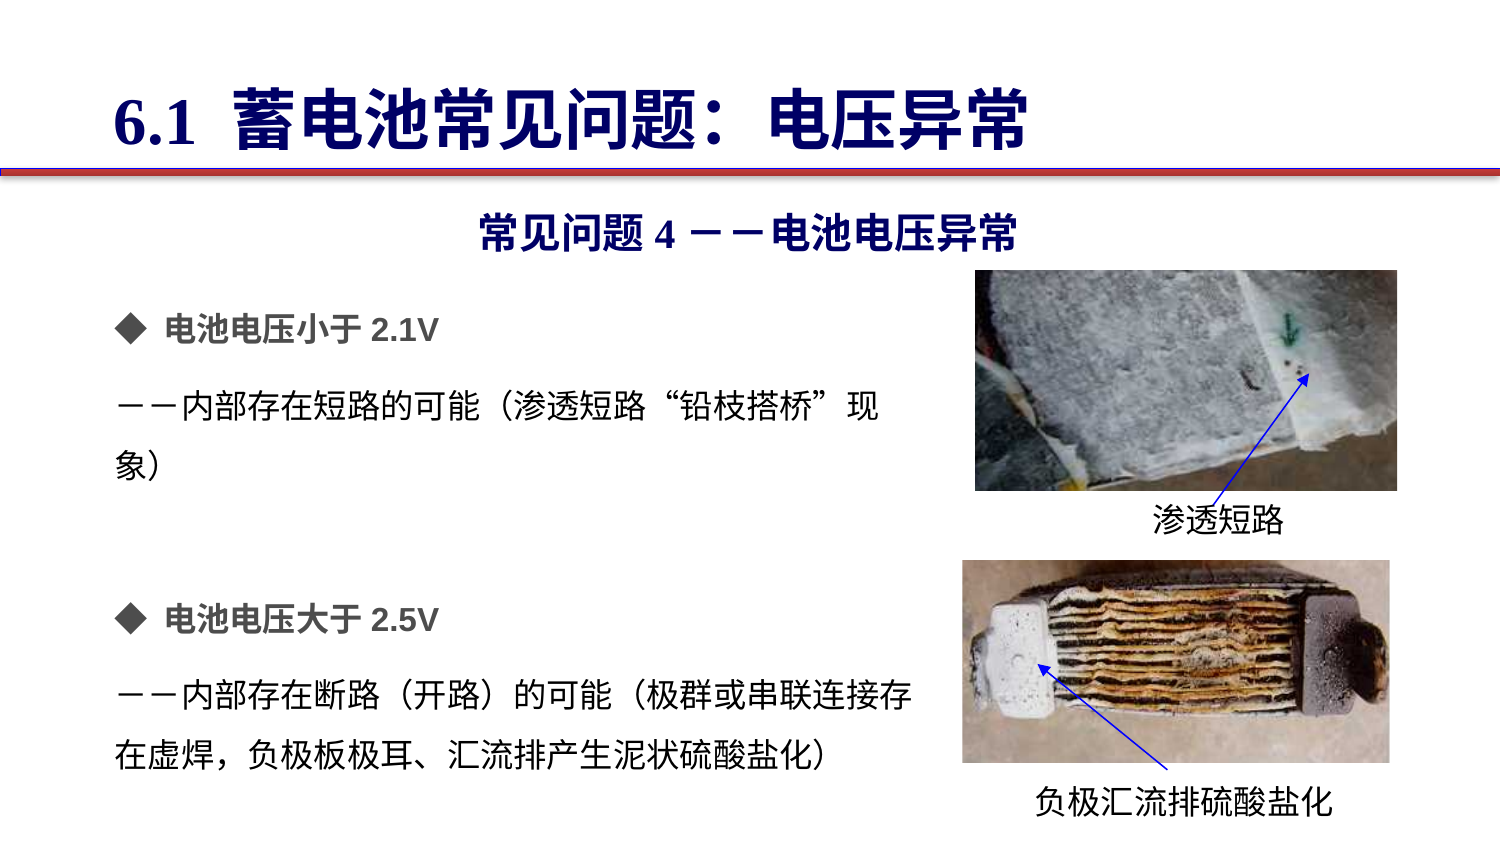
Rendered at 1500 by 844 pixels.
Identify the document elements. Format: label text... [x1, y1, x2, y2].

text_box 渗透短路 [1137, 499, 1302, 547]
text_box 6.1 蓄电池常见问题：电压异常 [0, 70, 1062, 166]
text_box ◆ 电池电压小于2.1V －－内部存在短路的可能（渗透短路“铅枝搭桥”现象） ◆ 电池电压大于2.5V －－内部存在断路（开路）的可能（极群或串联连接存在虚焊，负极板极耳、汇流排产生泥状硫酸盐化） [99, 281, 938, 782]
picture [974, 269, 1398, 491]
text_box [0, 168, 1500, 176]
text_box 常见问题4－－电池电压异常 [462, 199, 1149, 265]
text_box 负极汇流排硫酸盐化 [1019, 773, 1369, 829]
picture [962, 560, 1390, 763]
